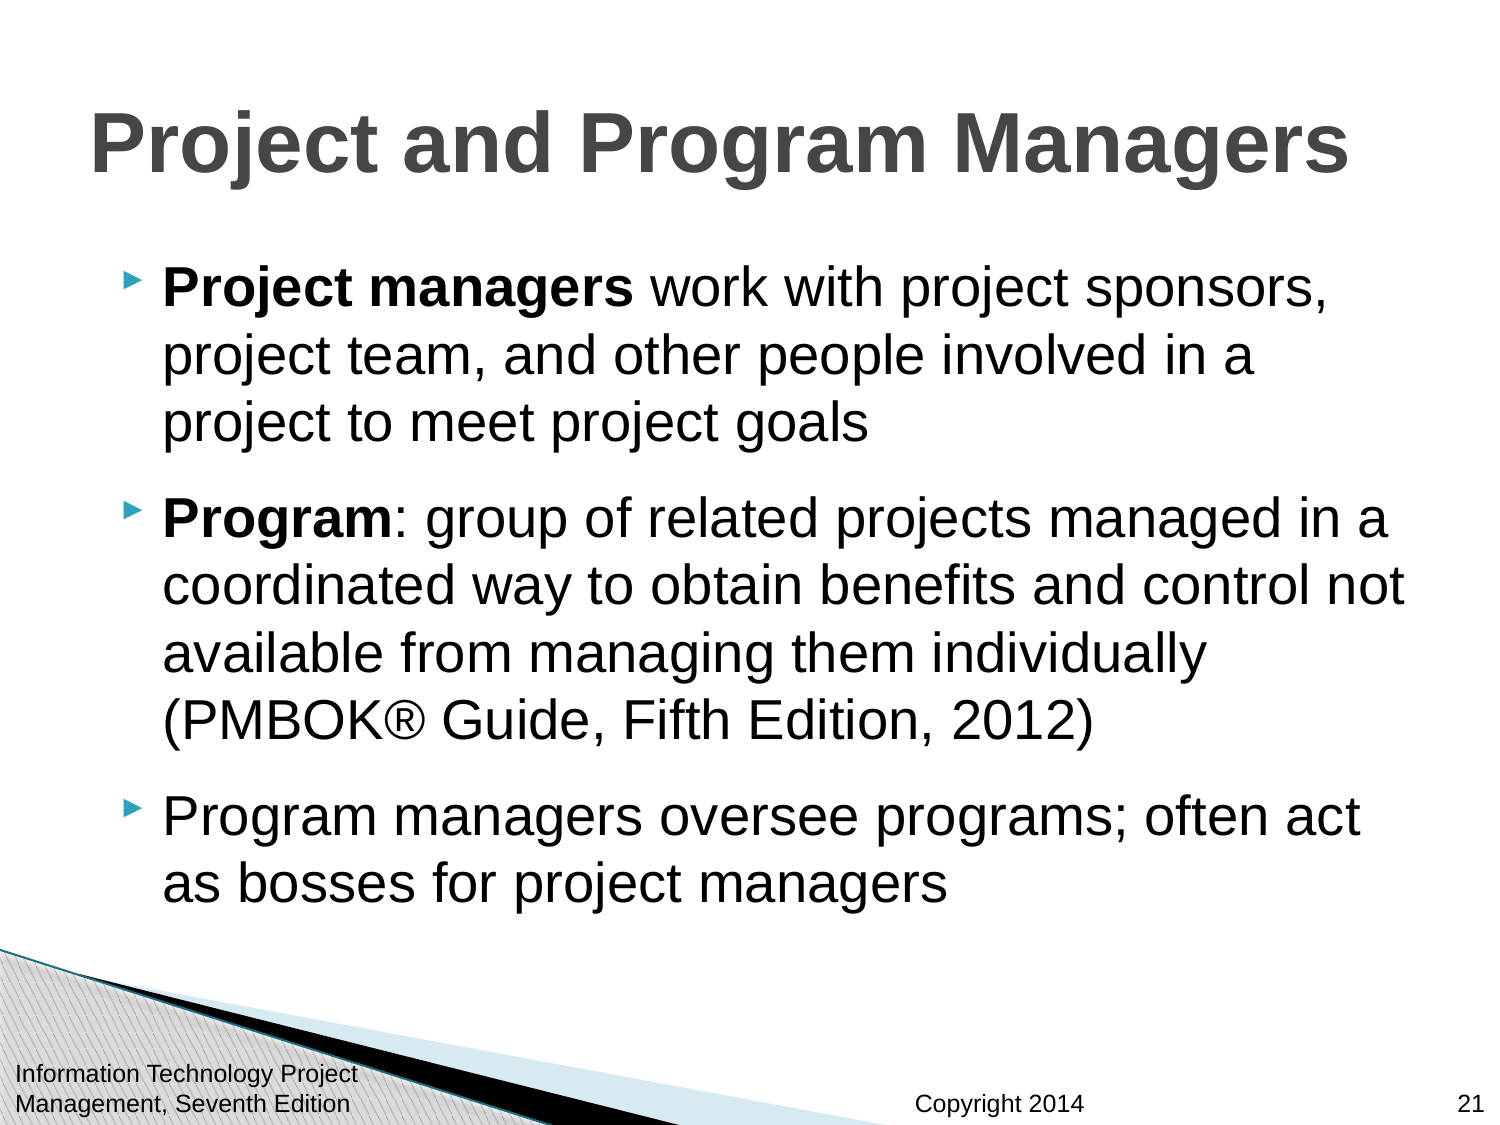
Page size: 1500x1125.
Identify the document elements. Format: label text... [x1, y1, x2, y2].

list Project managers work with project sponsors, project team, and other people involved in a project to meet project goals Program: group of related projects managed in a coordinated way to obtain benefits and control not available from managing them individually (PMBOK® Guide, Fifth Edition, 2012) Program managers oversee programs; often act as bosses for project managers [87, 242, 1426, 986]
title Project and Program Managers [75, 45, 1425, 233]
footer Information Technology Project Management, Seventh Edition [0, 1065, 425, 1125]
slide_number 21 [1408, 1065, 1500, 1125]
